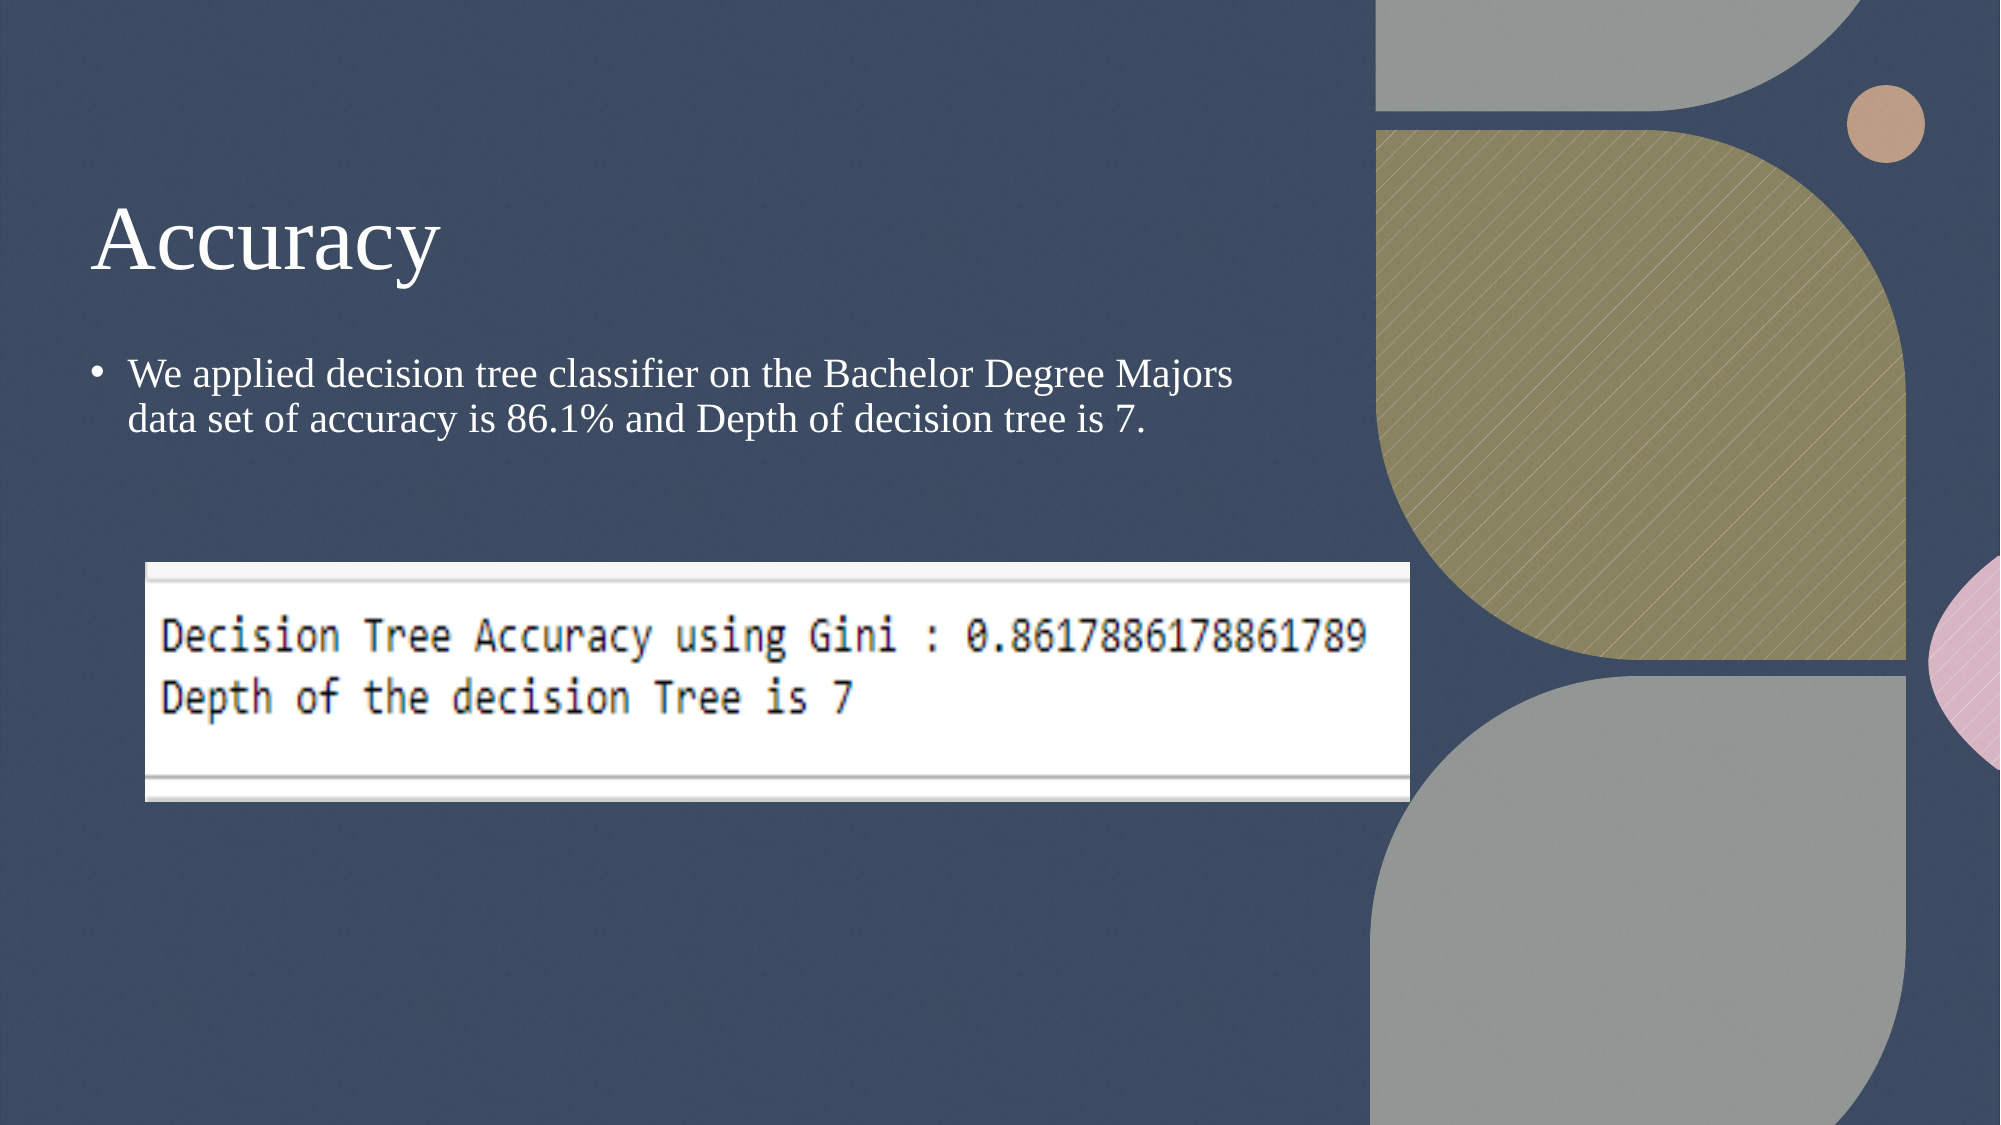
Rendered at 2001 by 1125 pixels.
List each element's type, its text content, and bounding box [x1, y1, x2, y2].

list We applied decision tree classifier on the Bachelor Degree Majors data set of accuracy is 86.1% and Depth of decision tree is 7. [75, 343, 1336, 1014]
picture [145, 562, 1410, 802]
title Accuracy [75, 109, 1336, 297]
